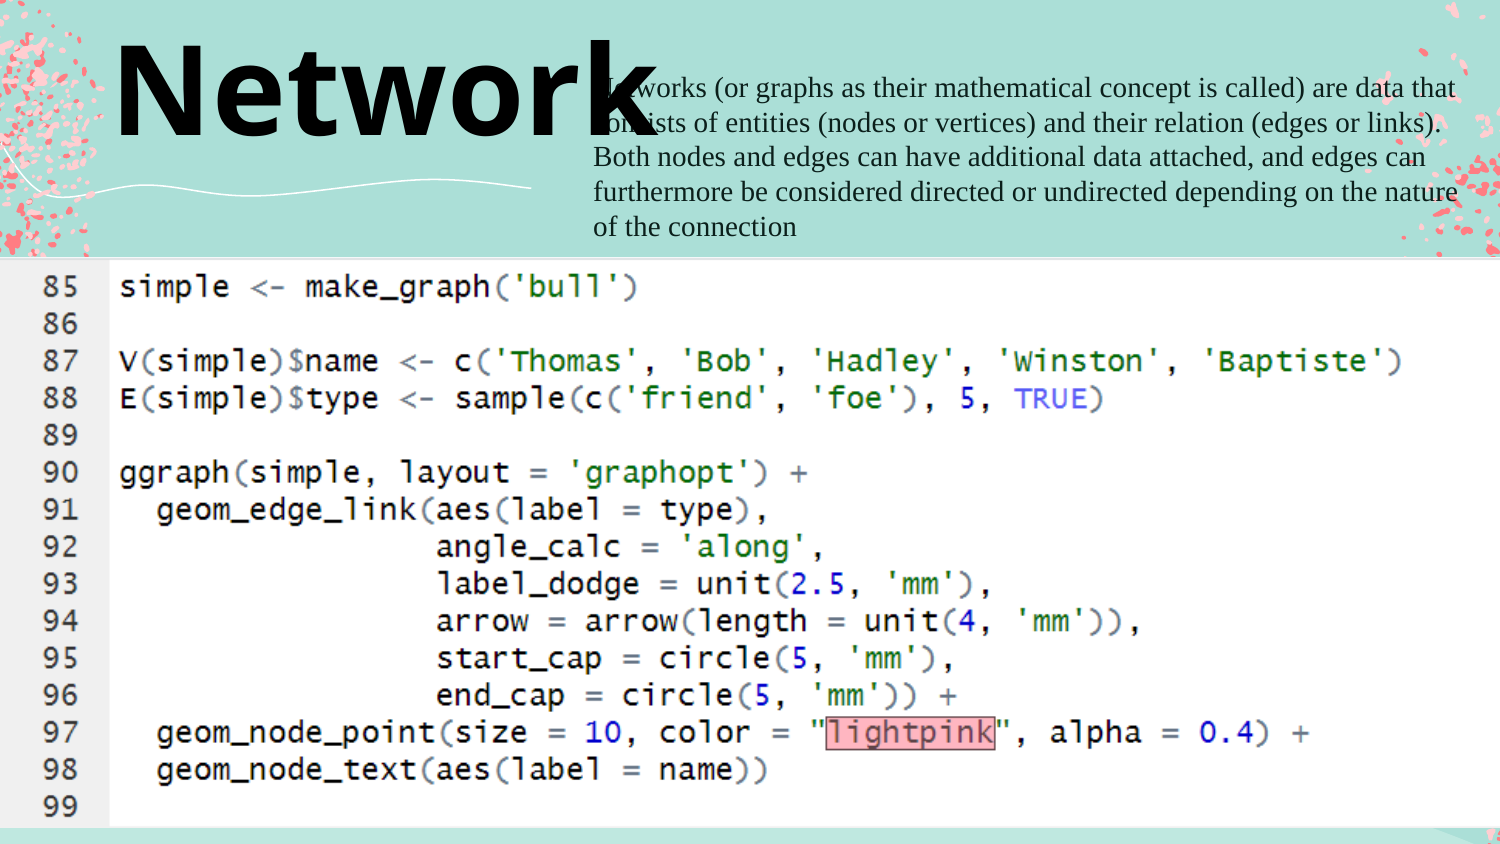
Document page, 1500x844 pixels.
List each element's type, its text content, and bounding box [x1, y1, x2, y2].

list Networks (or graphs as their mathematical concept is called) are data that consists of entities (nodes or vertices) and their relation (edges or links). Both nodes and edges can have additional data attached, and edges can furthermore be considered directed or undirected depending on the nature of the connection [552, 126, 1500, 185]
title Network [95, 45, 1362, 125]
picture [0, 256, 1500, 829]
